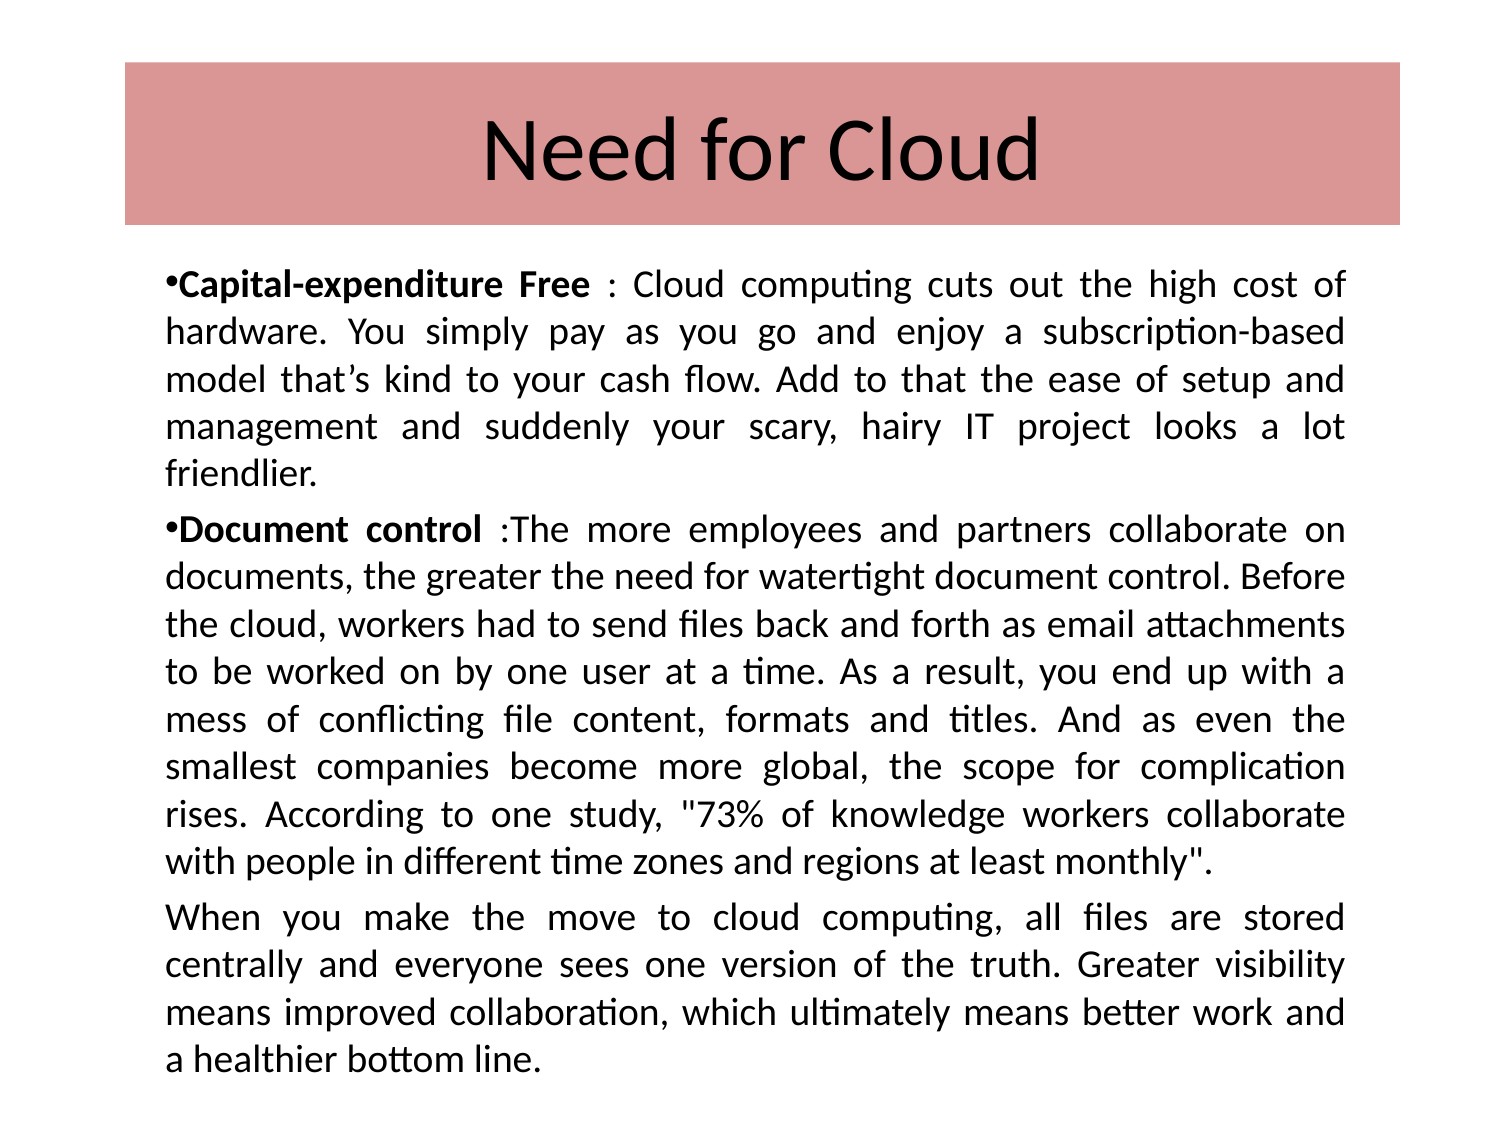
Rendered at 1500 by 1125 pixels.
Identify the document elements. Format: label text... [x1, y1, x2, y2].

subtitle Capital-expenditure Free : Cloud computing cuts out the high cost of hardware. You simply pay as you go and enjoy a subscription-based model that’s kind to your cash flow. Add to that the ease of setup and management and suddenly your scary, hairy IT project looks a lot friendlier. Document control :The more employees and partners collaborate on documents, the greater the need for watertight document control. Before the cloud, workers had to send files back and forth as email attachments to be worked on by one user at a time. As a result, you end up with a mess of conflicting file content, formats and titles. And as even the smallest companies become more global, the scope for complication rises. According to one study, "73% of knowledge workers collaborate with people in different time zones and regions at least monthly". When you make the move to cloud computing, all files are stored centrally and everyone sees one version of the truth. Greater visibility means improved collaboration, which ultimately means better work and a healthier bottom line. [150, 249, 1363, 1075]
title Need for Cloud [125, 62, 1400, 225]
